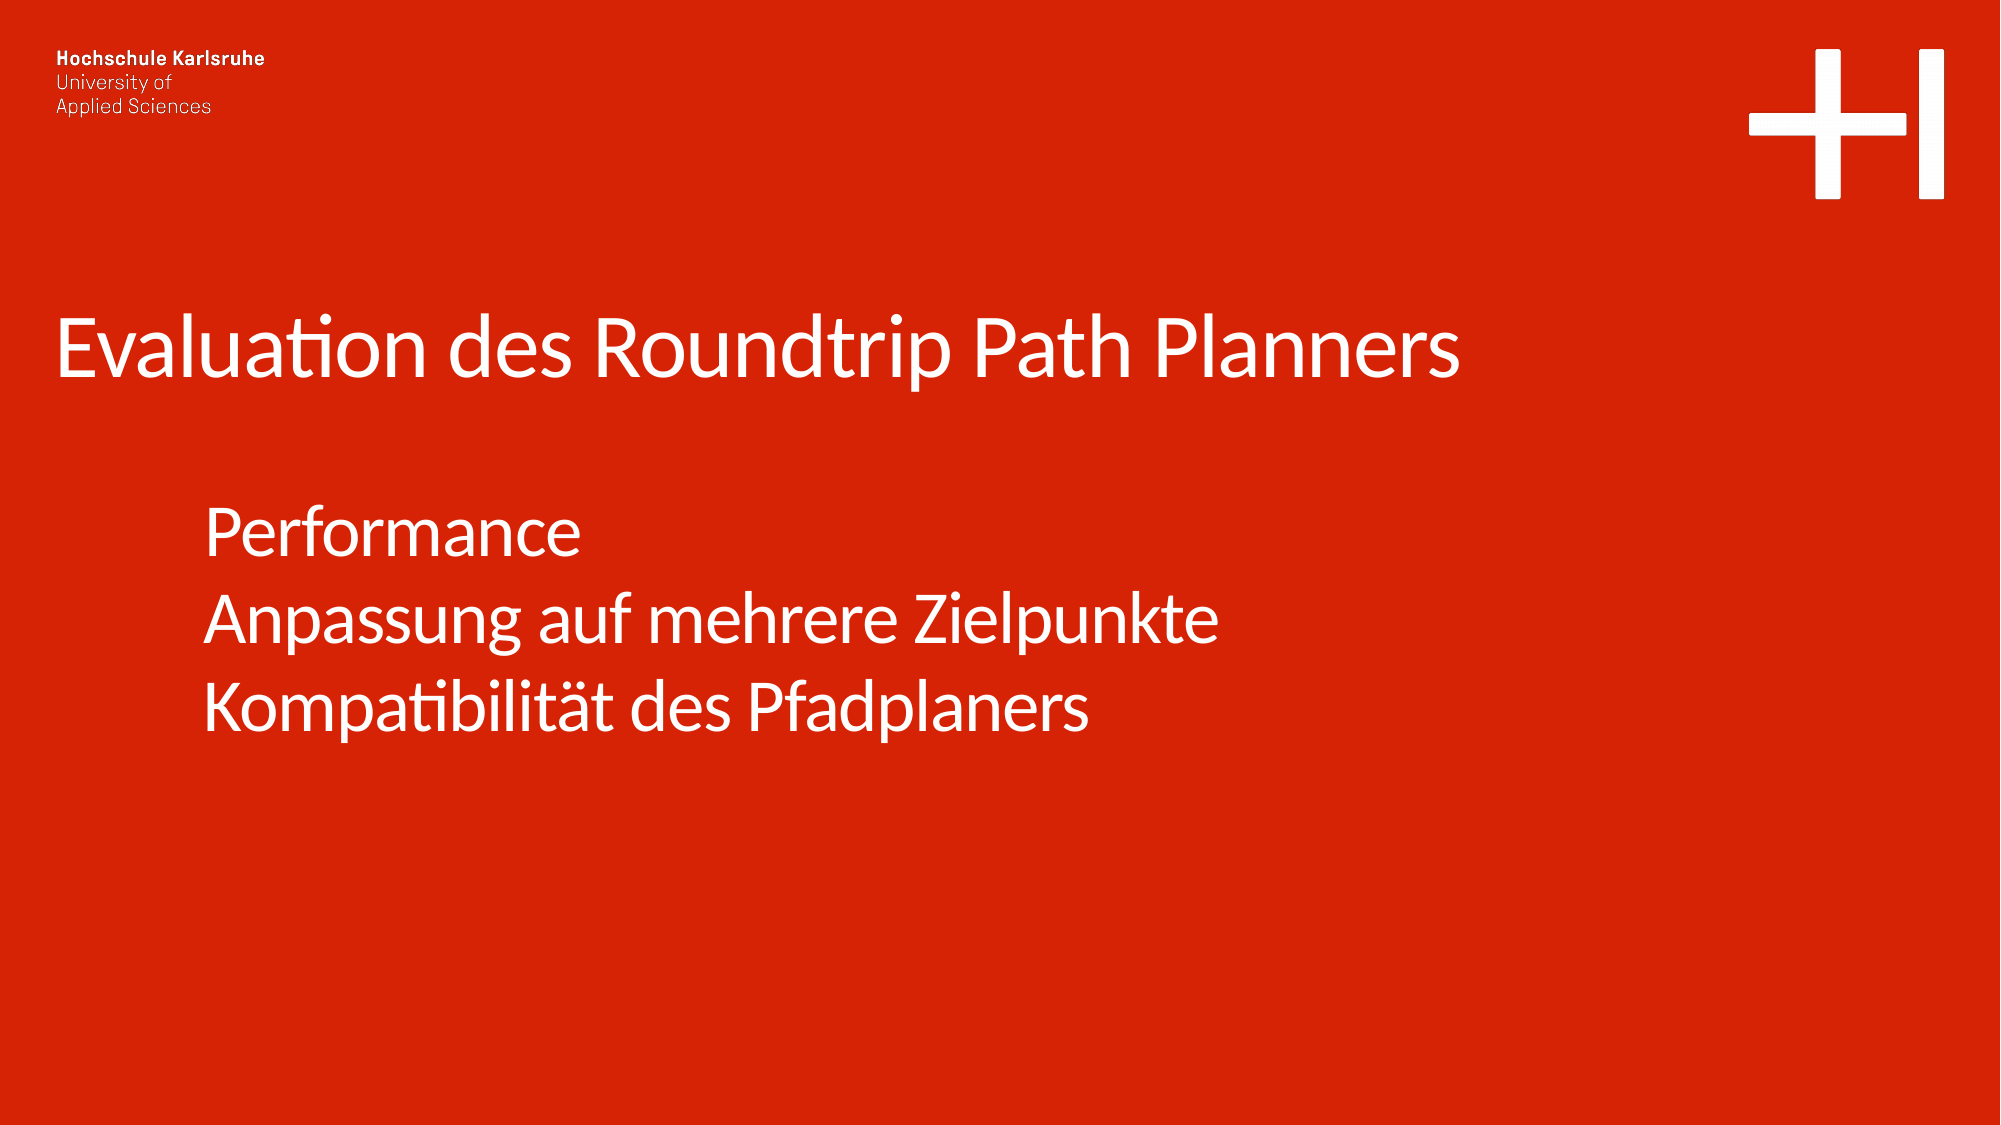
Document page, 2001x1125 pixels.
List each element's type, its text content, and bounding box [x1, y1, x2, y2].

picture [1749, 48, 1972, 563]
picture [54, 48, 340, 208]
list Evaluation des Roundtrip Path Planners Performance Anpassung auf mehrere Zielpunkte Kompatibilität des Pfadplaners [54, 308, 1630, 553]
